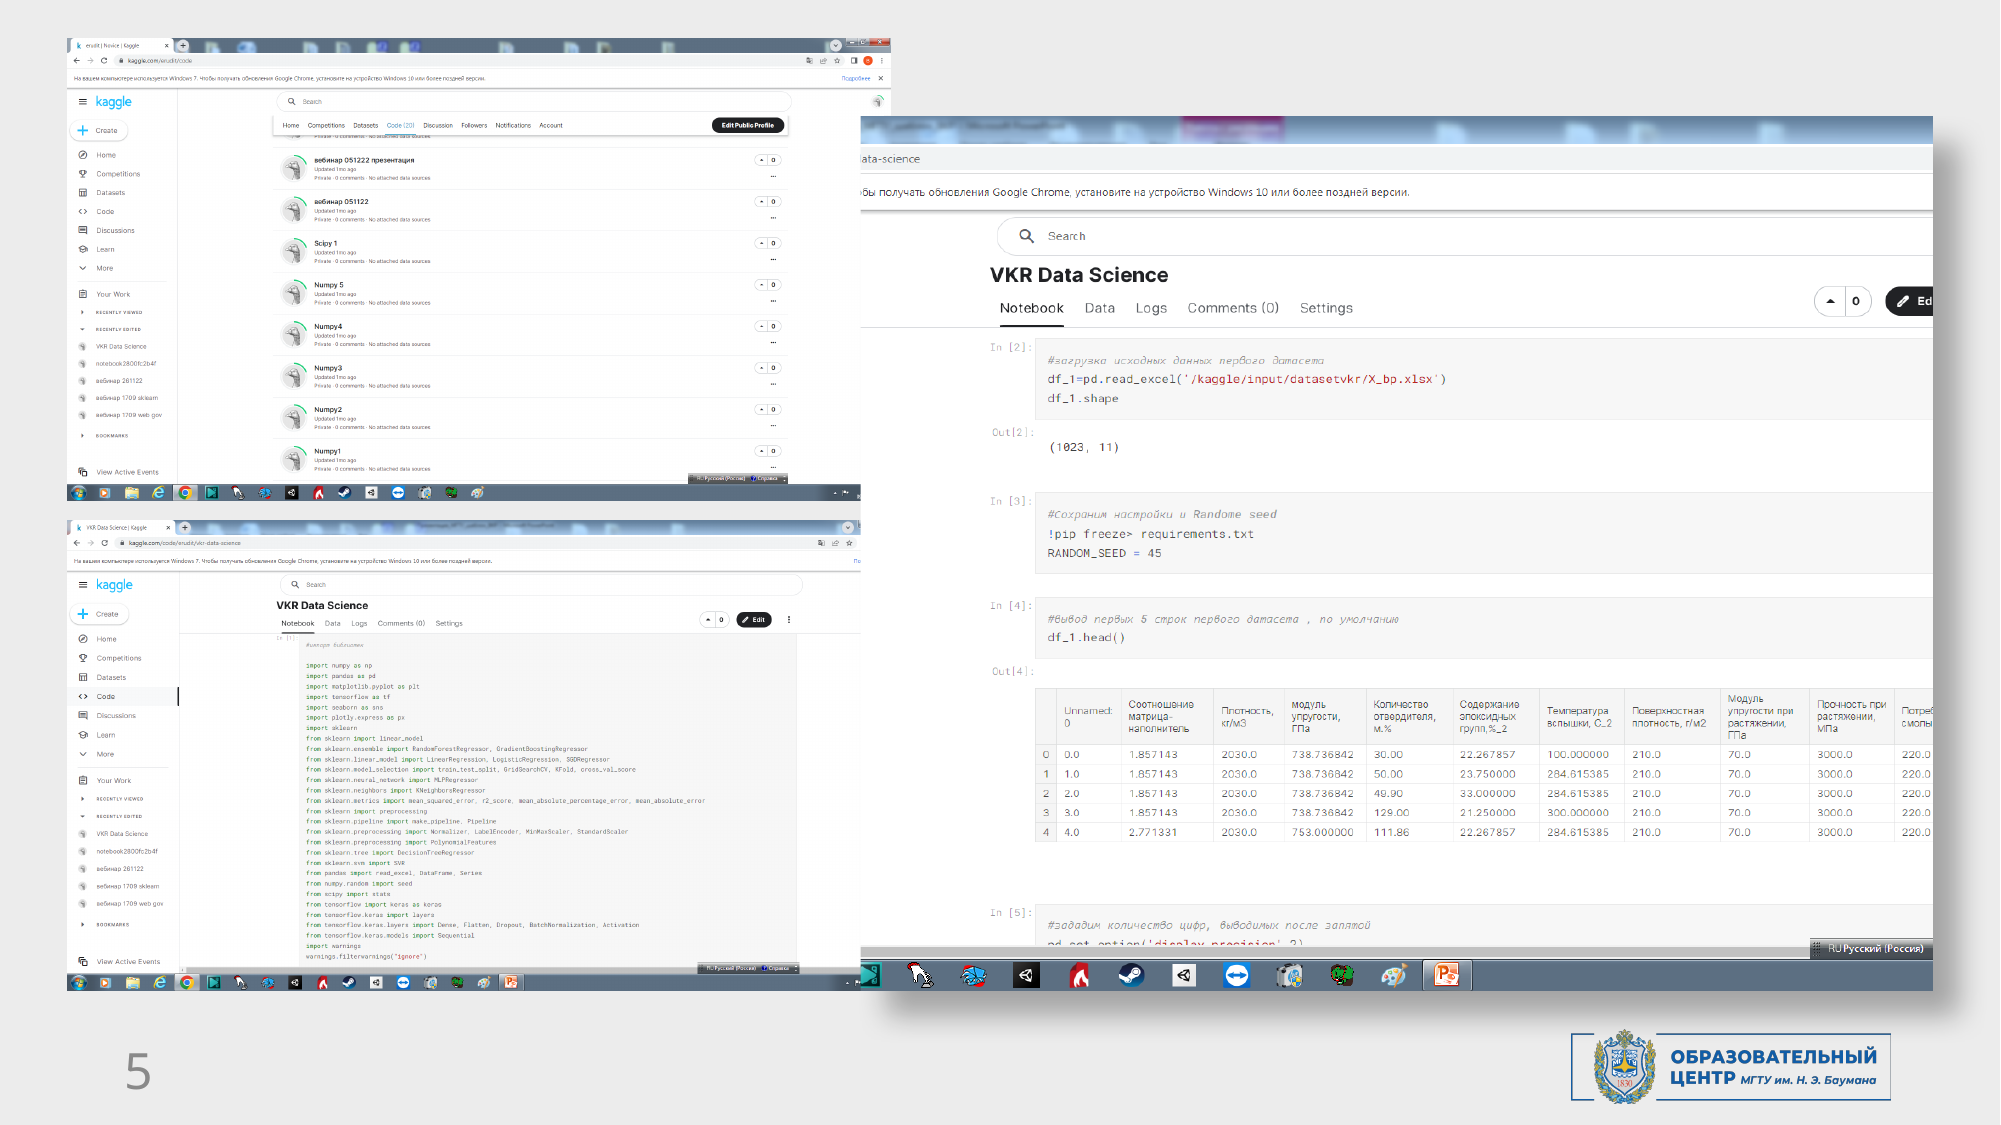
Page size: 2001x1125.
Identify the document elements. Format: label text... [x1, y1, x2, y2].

slide_number 5 [109, 1043, 248, 1104]
picture [1571, 1029, 1891, 1104]
picture [67, 37, 1934, 991]
